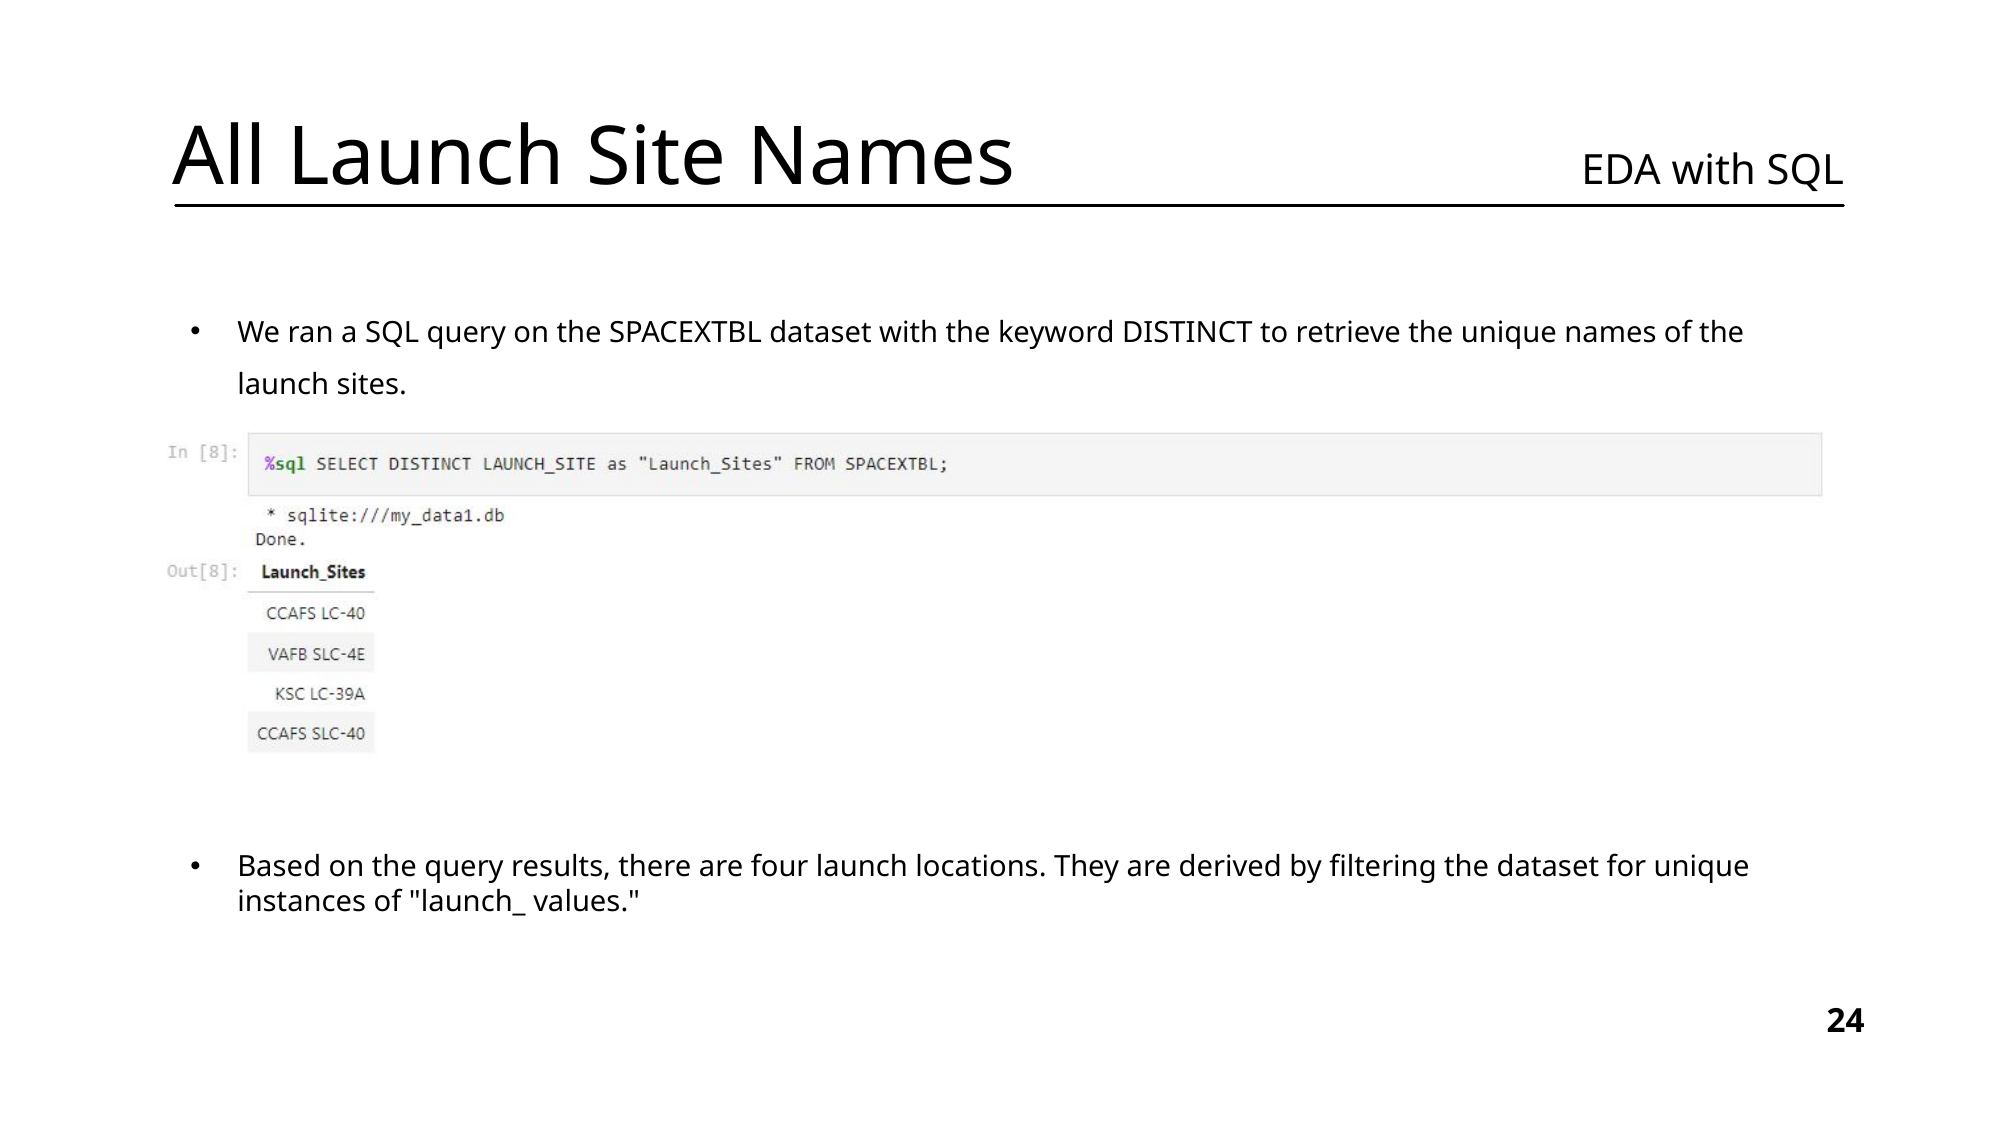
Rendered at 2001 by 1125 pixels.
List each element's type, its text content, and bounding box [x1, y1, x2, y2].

text_box We ran a SQL query on the SPACEXTBL dataset with the keyword DISTINCT to retrieve the unique names of the launch sites. [175, 288, 1844, 408]
text_box EDA with SQL [1418, 125, 1860, 216]
picture [157, 421, 1841, 766]
text_box Based on the query results, there are four launch locations. They are derived by filtering the dataset for unique instances of "launch_ values." [175, 840, 1844, 925]
text_box All Launch Site Names [157, 113, 1883, 204]
slide_number 24 [1429, 988, 1880, 1055]
